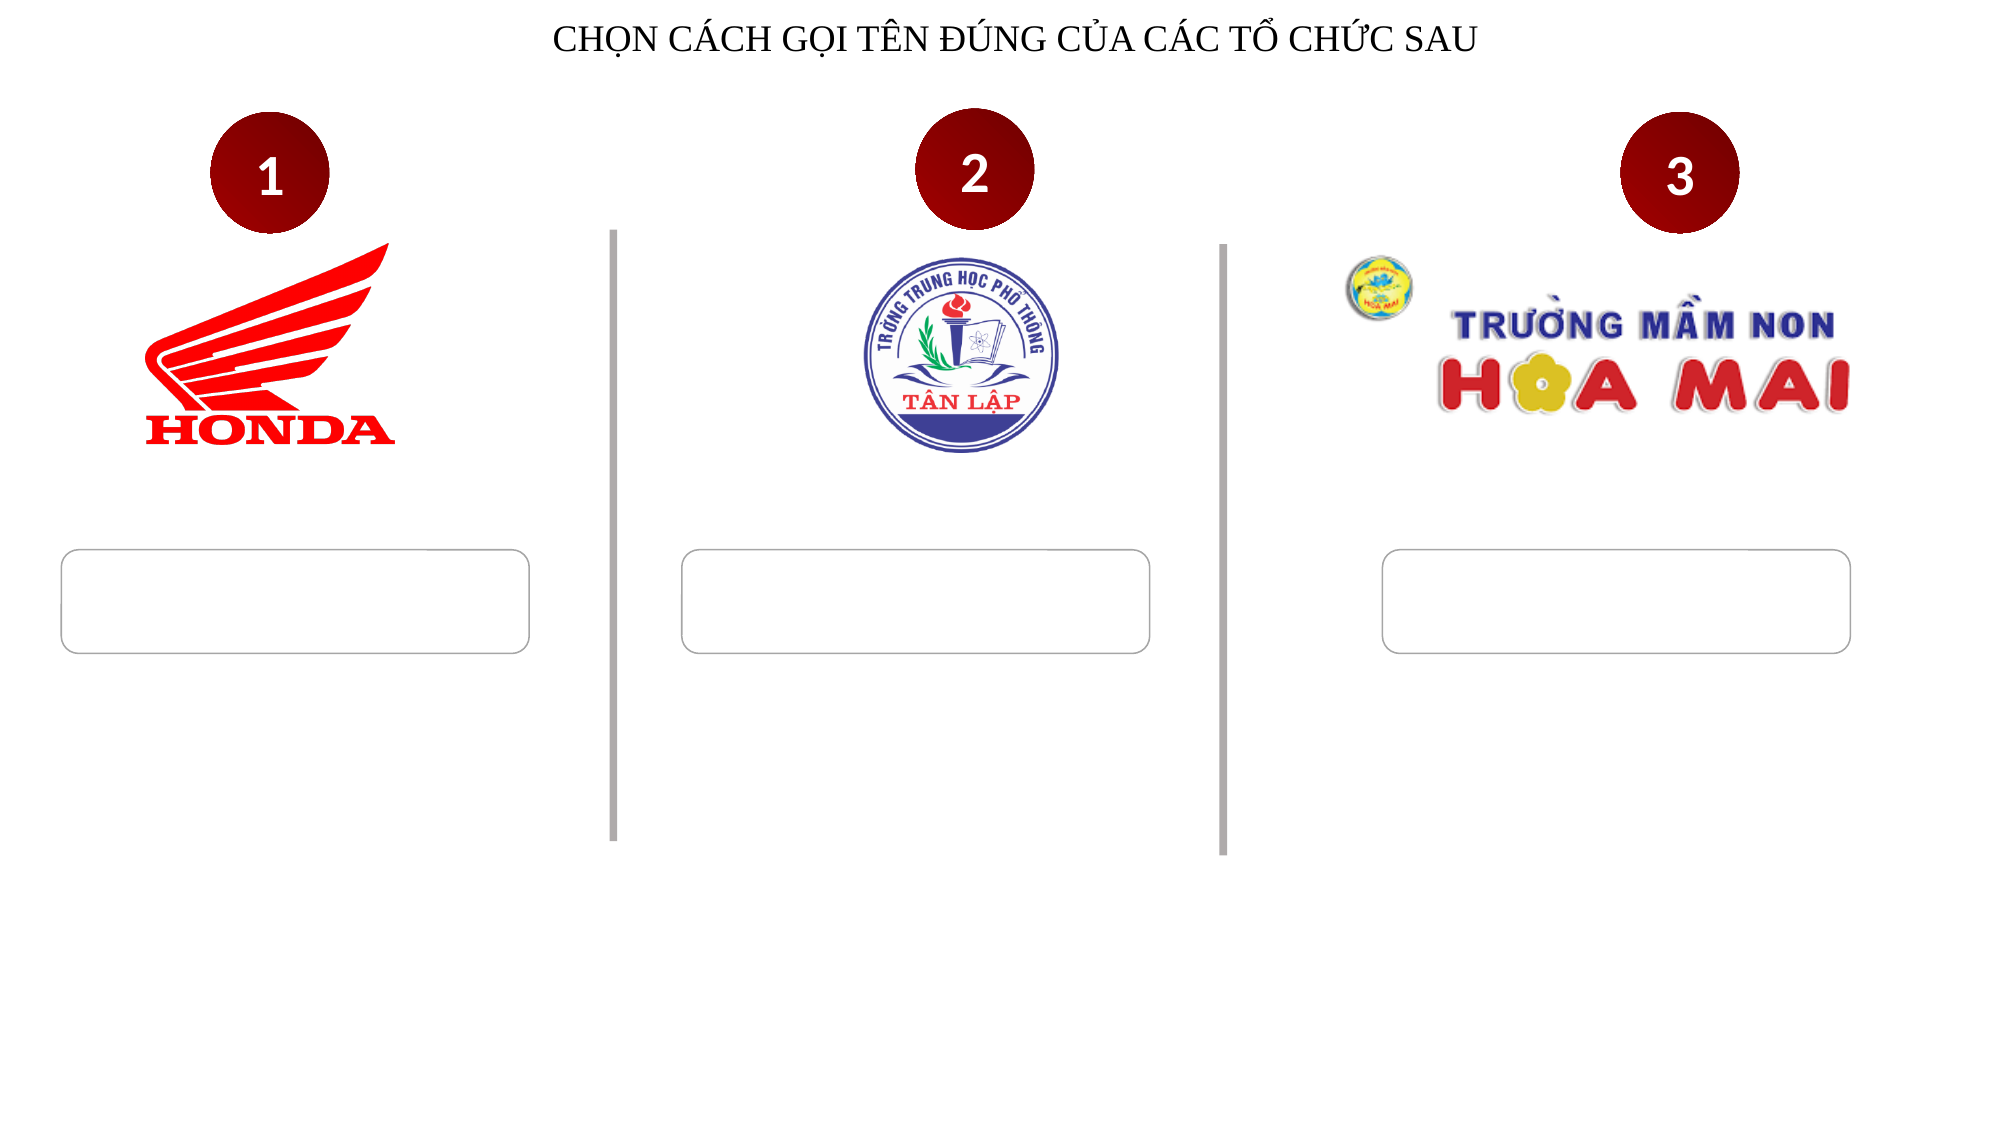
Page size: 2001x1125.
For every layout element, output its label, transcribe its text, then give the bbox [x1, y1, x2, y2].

text_box 1 [209, 110, 331, 235]
text_box [609, 229, 618, 842]
text_box CHỌN CÁCH GỌI TÊN ĐÚNG CỦA CÁC TỔ CHỨC SAU [537, 7, 1632, 67]
text_box [681, 549, 1150, 654]
picture [145, 243, 395, 445]
picture [863, 257, 1059, 453]
text_box 2 [914, 107, 1036, 231]
text_box [1218, 243, 1228, 857]
text_box 3 [1619, 110, 1741, 235]
text_box [1382, 549, 1851, 654]
picture [1338, 249, 1951, 461]
text_box [61, 549, 530, 654]
